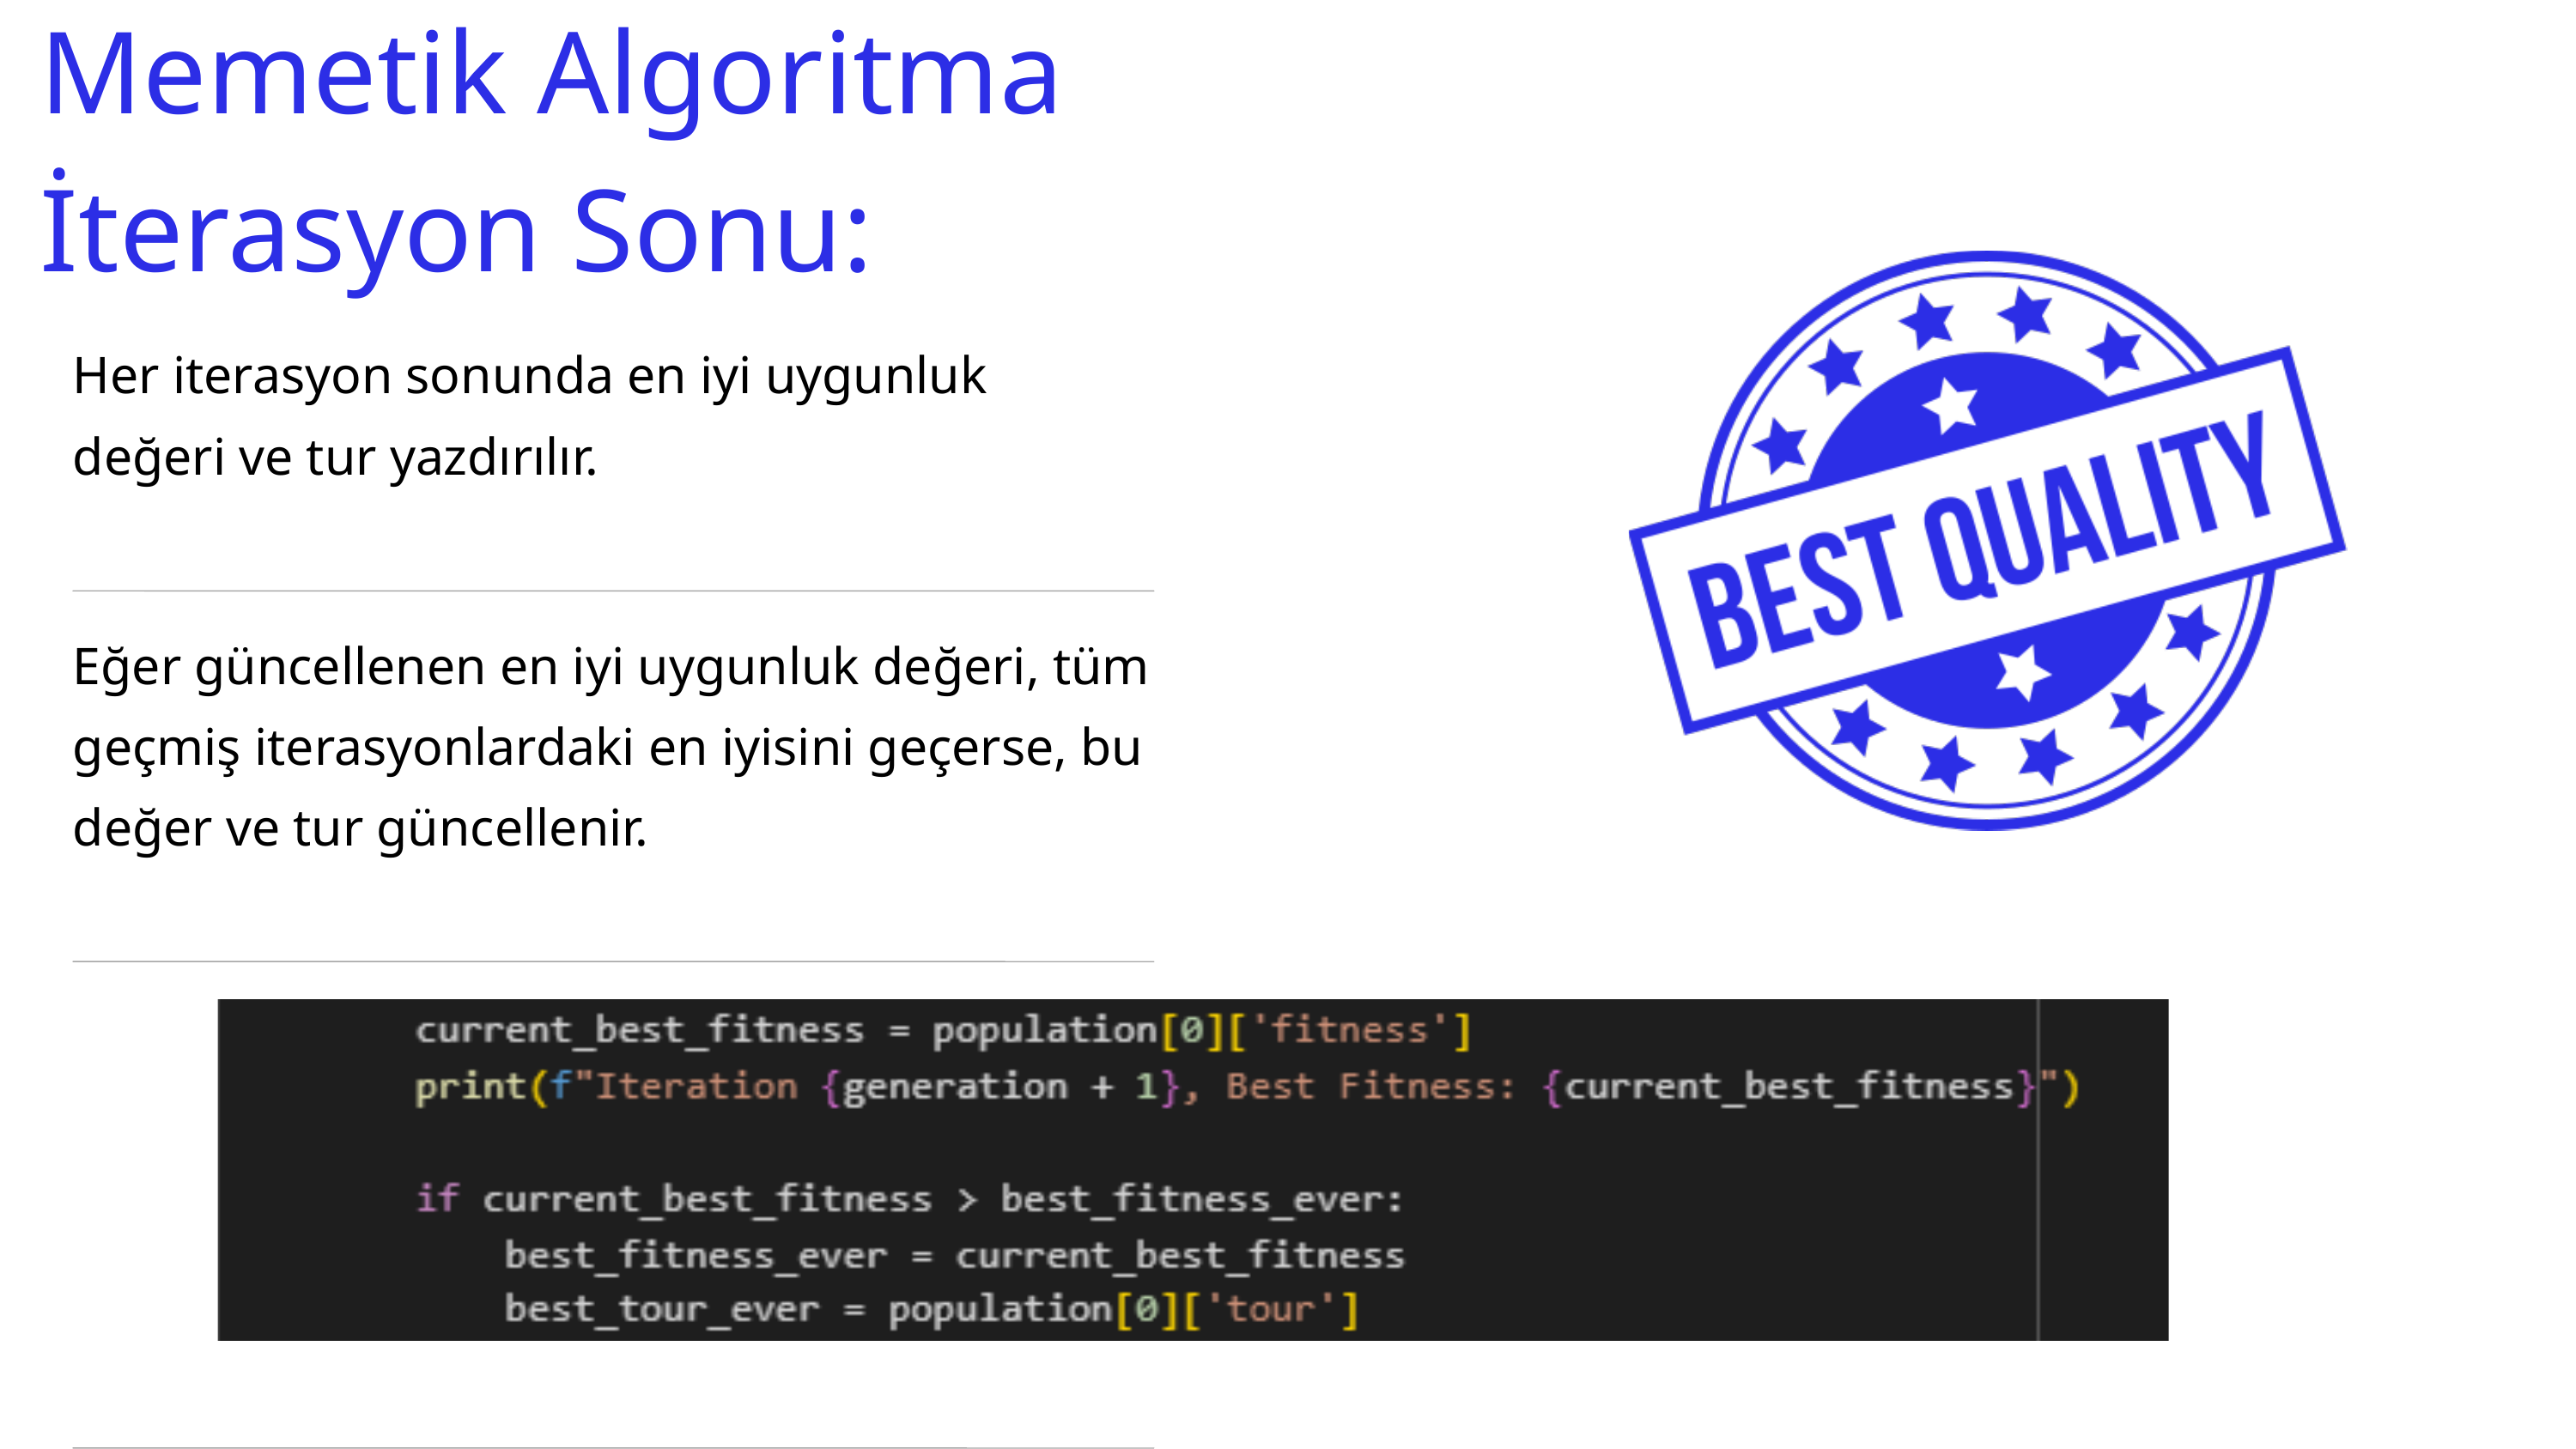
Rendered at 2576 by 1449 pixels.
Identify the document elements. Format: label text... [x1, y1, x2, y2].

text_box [72, 335, 1154, 1449]
text_box Memetik Algoritma İterasyon Sonu: [39, 0, 1484, 454]
text_box [1628, 251, 2348, 831]
text_box [1158, 999, 2169, 1341]
